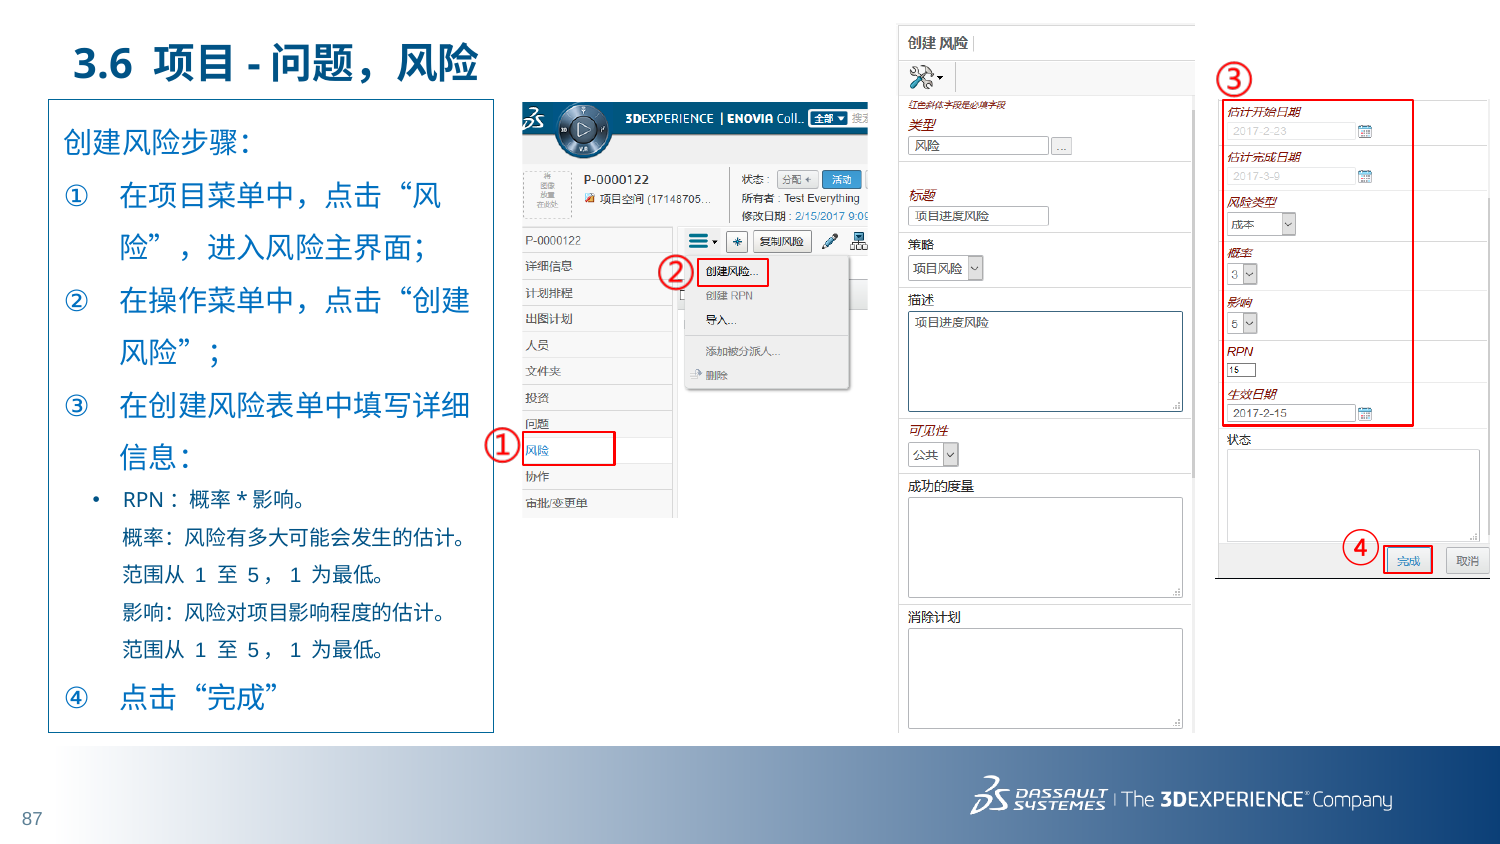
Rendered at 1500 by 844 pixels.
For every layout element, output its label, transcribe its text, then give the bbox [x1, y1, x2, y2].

picture [895, 23, 1195, 733]
picture [1209, 53, 1490, 580]
text_box 创建风险步骤： 在项目菜单中，点击“风险”，进入风险主界面； 在操作菜单中，点击“创建风险”； 在创建风险表单中填写详细信息： RPN：概率*影响。 概率：风险有多大可能会发生的估计。 范围从 1 至 5，1 为最低。 影响：风险对项目影响程度的估计。 范围从 1 至 5，1 为最低。 点击“完成” [48, 99, 494, 733]
picture [962, 775, 1400, 815]
picture [481, 102, 868, 518]
picture [750, 115, 763, 122]
picture [809, 110, 868, 127]
picture [638, 115, 644, 122]
title 3.6 项目-问题，风险 [58, 23, 893, 100]
